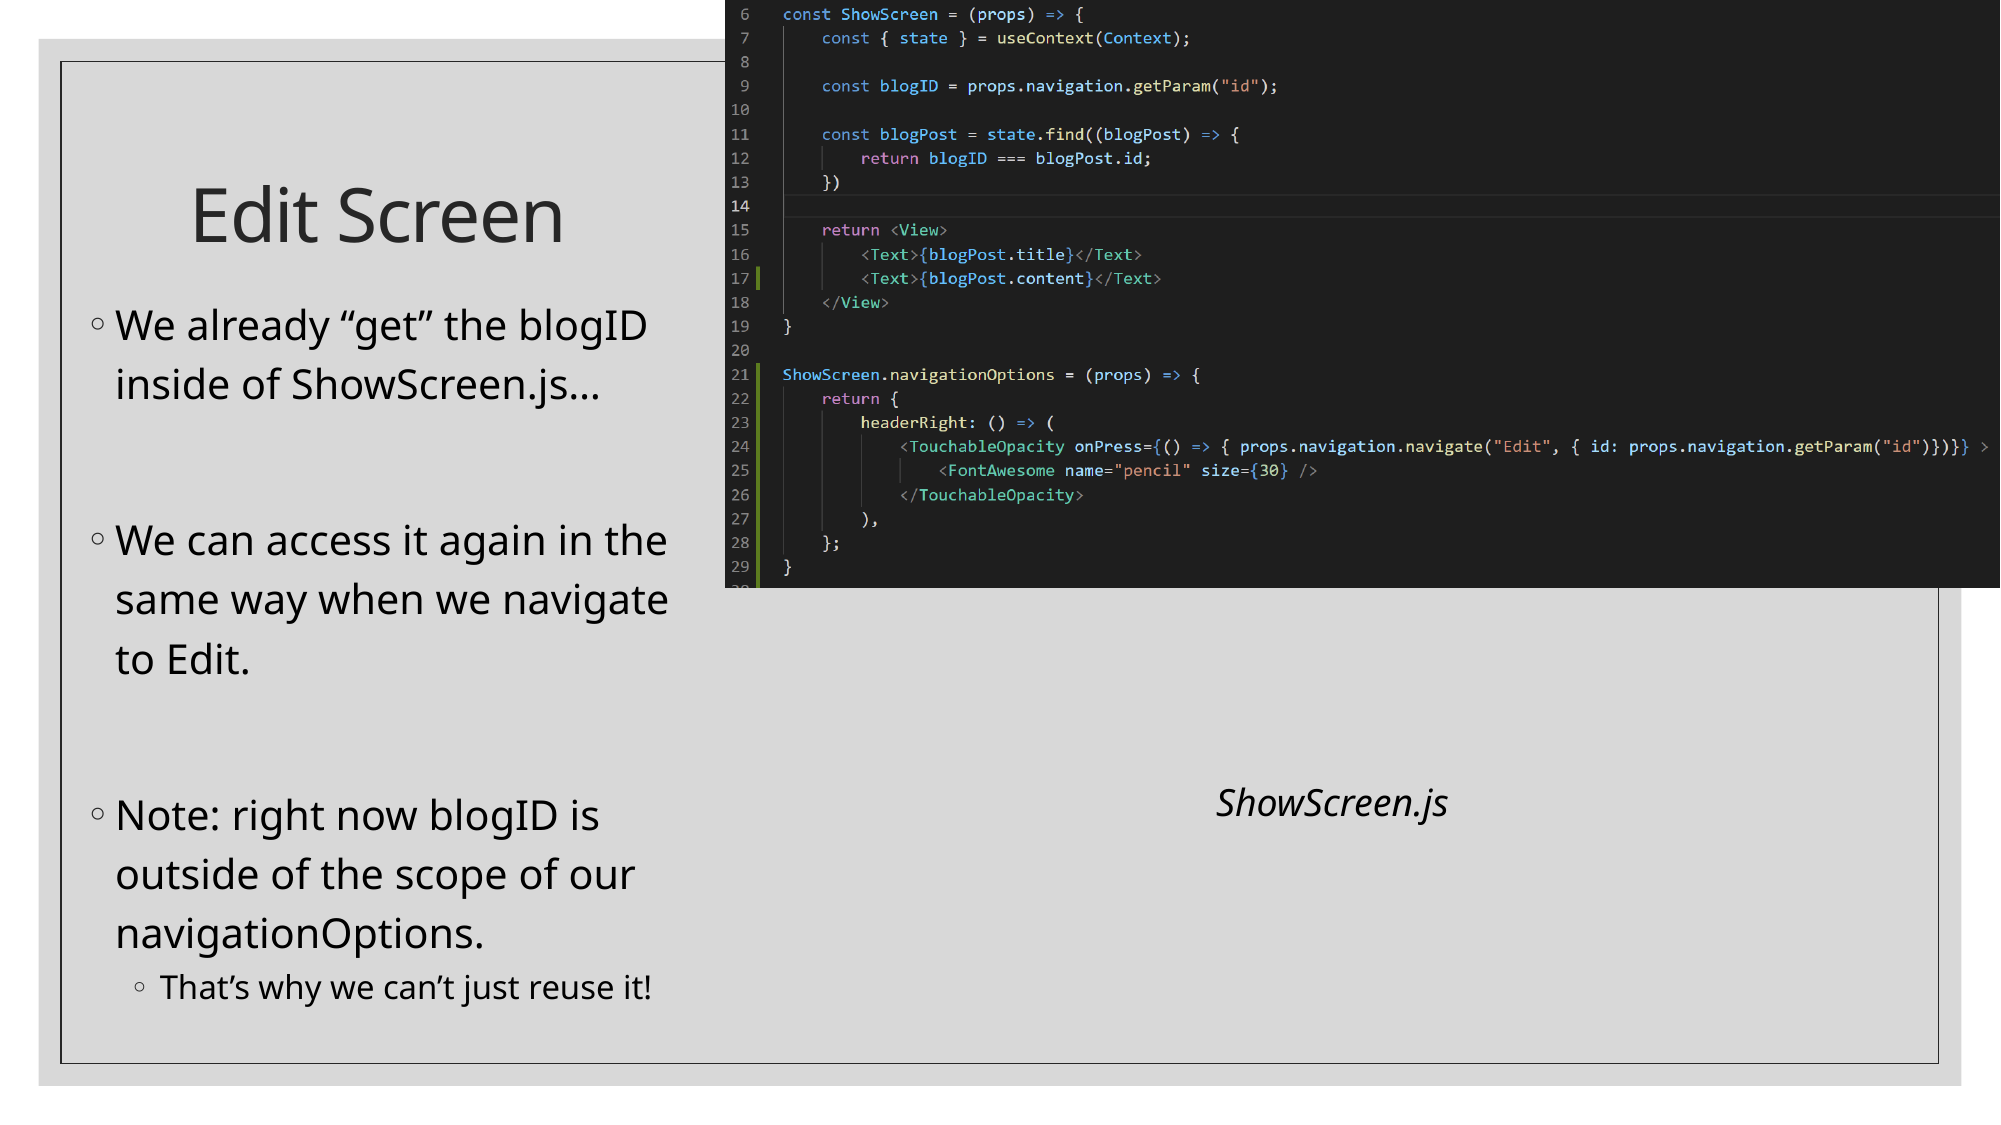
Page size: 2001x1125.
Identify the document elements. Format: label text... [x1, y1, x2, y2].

list We already “get” the blogID inside of ShowScreen.js… We can access it again in the same way when we navigate to Edit. Note: right now blogID is outside of the scope of our navigationOptions. That’s why we can’t just reuse it! [70, 281, 717, 1020]
title Edit Screen [174, 105, 720, 331]
picture [725, 0, 2000, 588]
text_box ShowScreen.js [1201, 771, 1465, 832]
